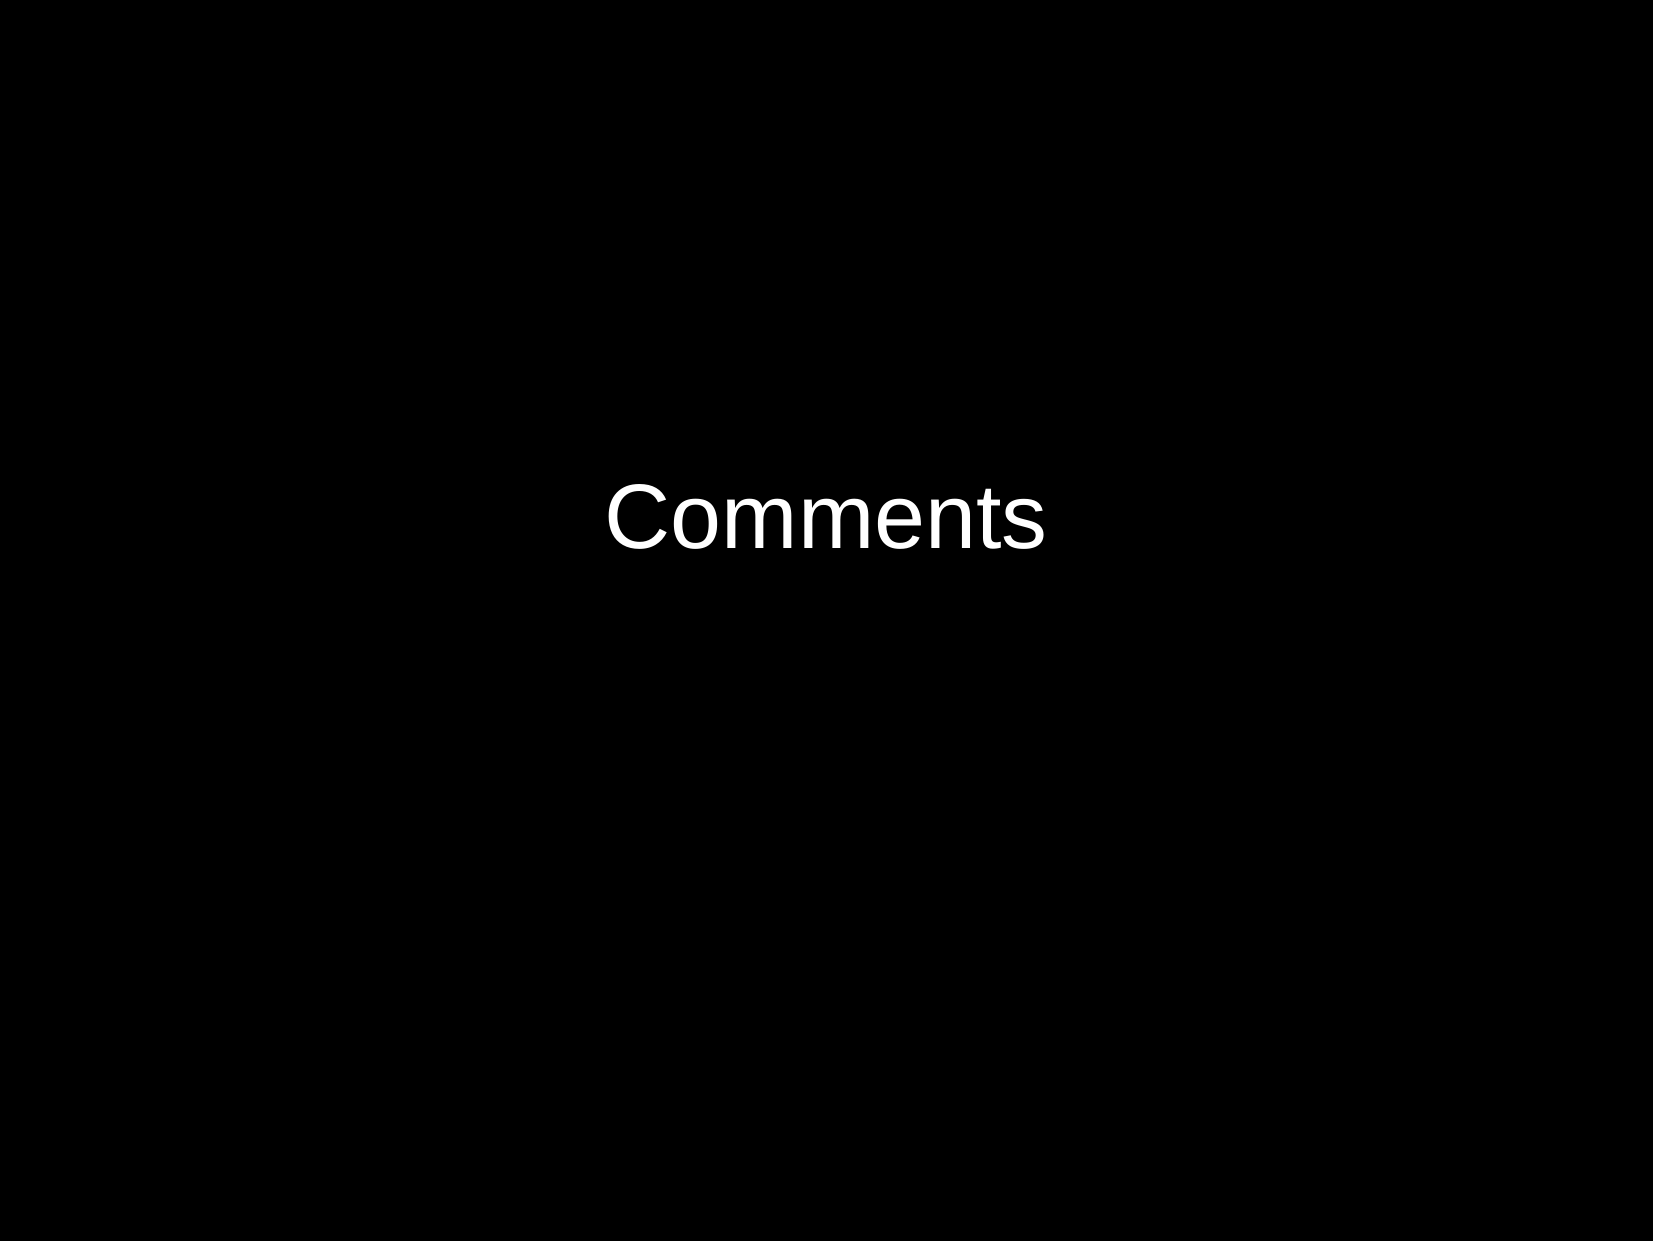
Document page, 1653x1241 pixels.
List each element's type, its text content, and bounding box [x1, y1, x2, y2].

title Comments [123, 385, 1529, 652]
